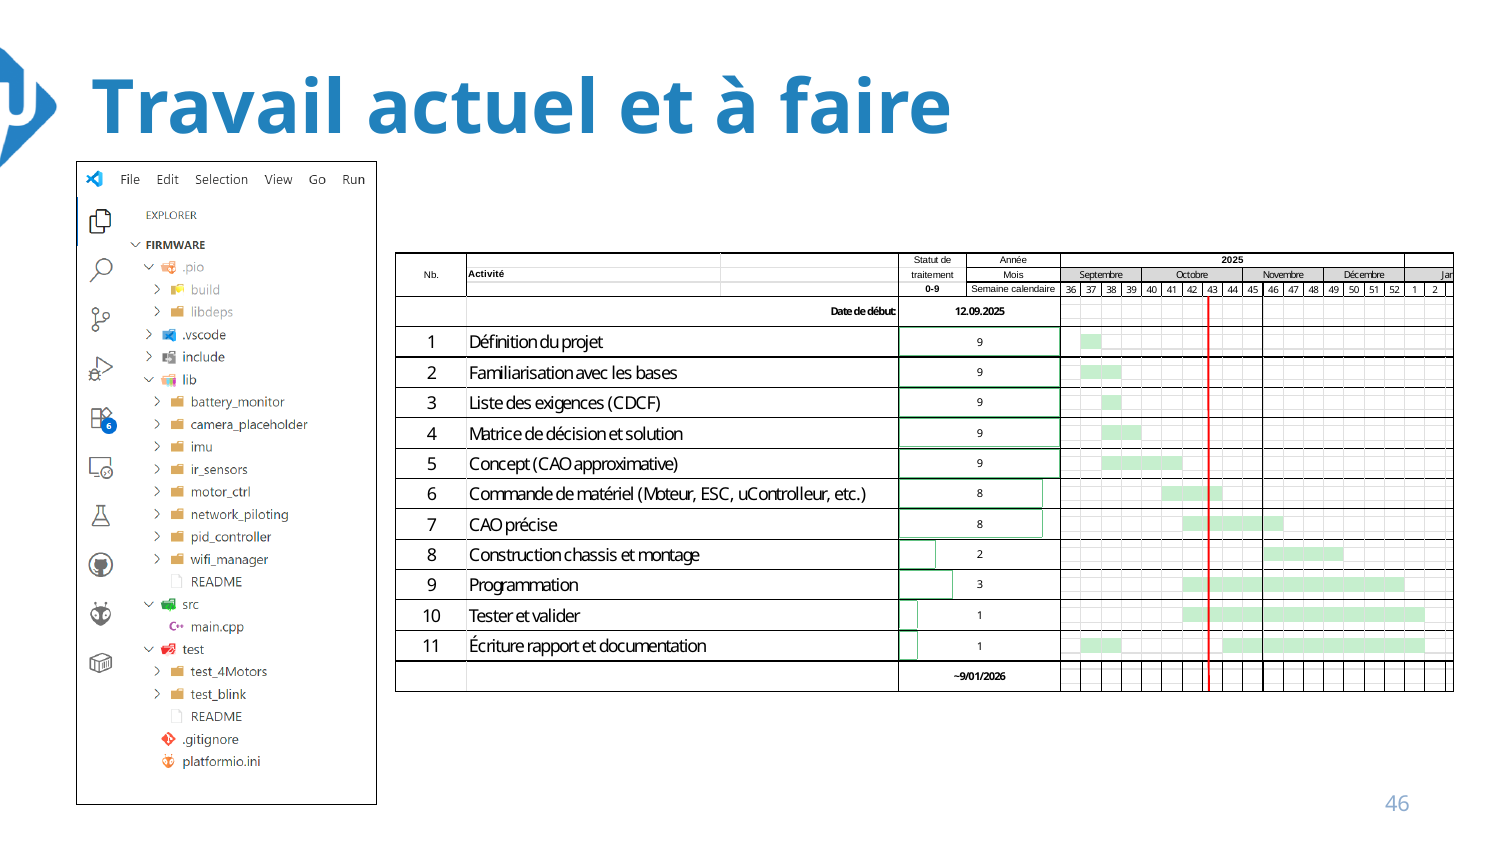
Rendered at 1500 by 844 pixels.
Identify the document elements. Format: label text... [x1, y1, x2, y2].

title Travail actuel et à faire [76, 33, 1425, 175]
picture [395, 252, 1454, 692]
picture [0, 43, 63, 174]
slide_number 46 [1074, 782, 1425, 827]
picture [75, 160, 377, 805]
